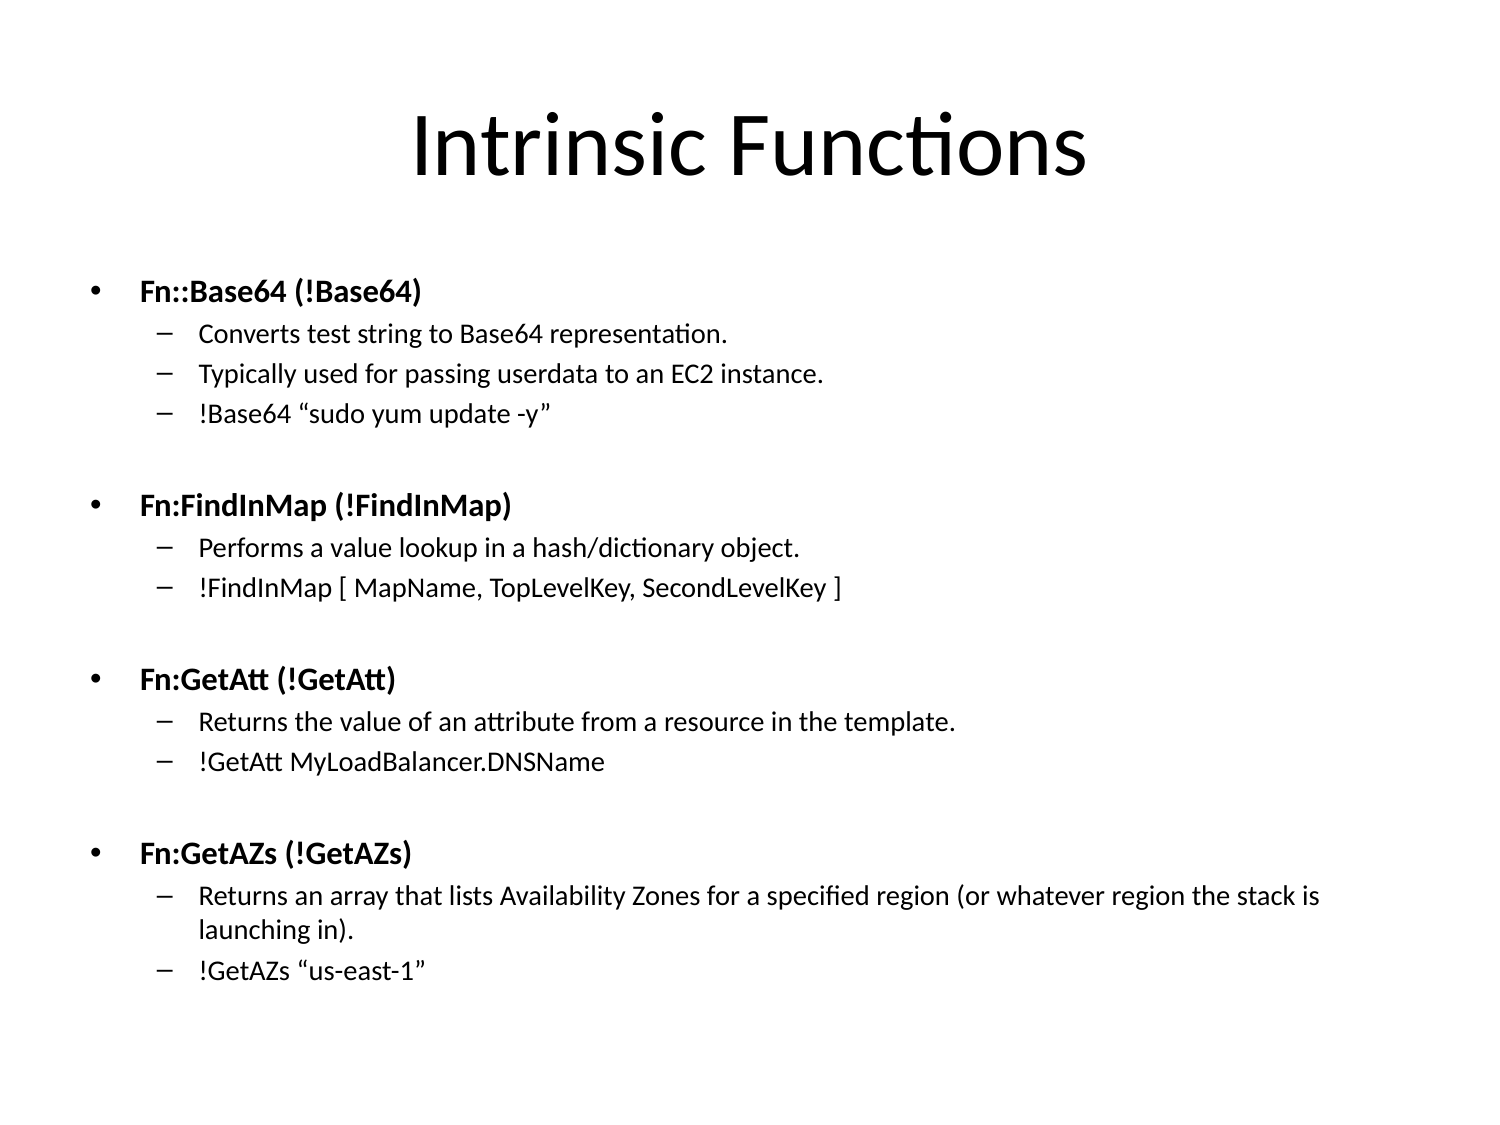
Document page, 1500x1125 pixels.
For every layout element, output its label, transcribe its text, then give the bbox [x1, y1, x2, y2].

list Fn::Base64 (!Base64) Converts test string to Base64 representation. Typically used for passing userdata to an EC2 instance. !Base64 “sudo yum update -y” Fn:FindInMap (!FindInMap) Performs a value lookup in a hash/dictionary object. !FindInMap [ MapName, TopLevelKey, SecondLevelKey ] Fn:GetAtt (!GetAtt) Returns the value of an attribute from a resource in the template. !GetAtt MyLoadBalancer.DNSName Fn:GetAZs (!GetAZs) Returns an array that lists Availability Zones for a specified region (or whatever region the stack is launching in). !GetAZs “us-east-1” [75, 262, 1425, 1005]
title Intrinsic Functions [75, 45, 1425, 233]
